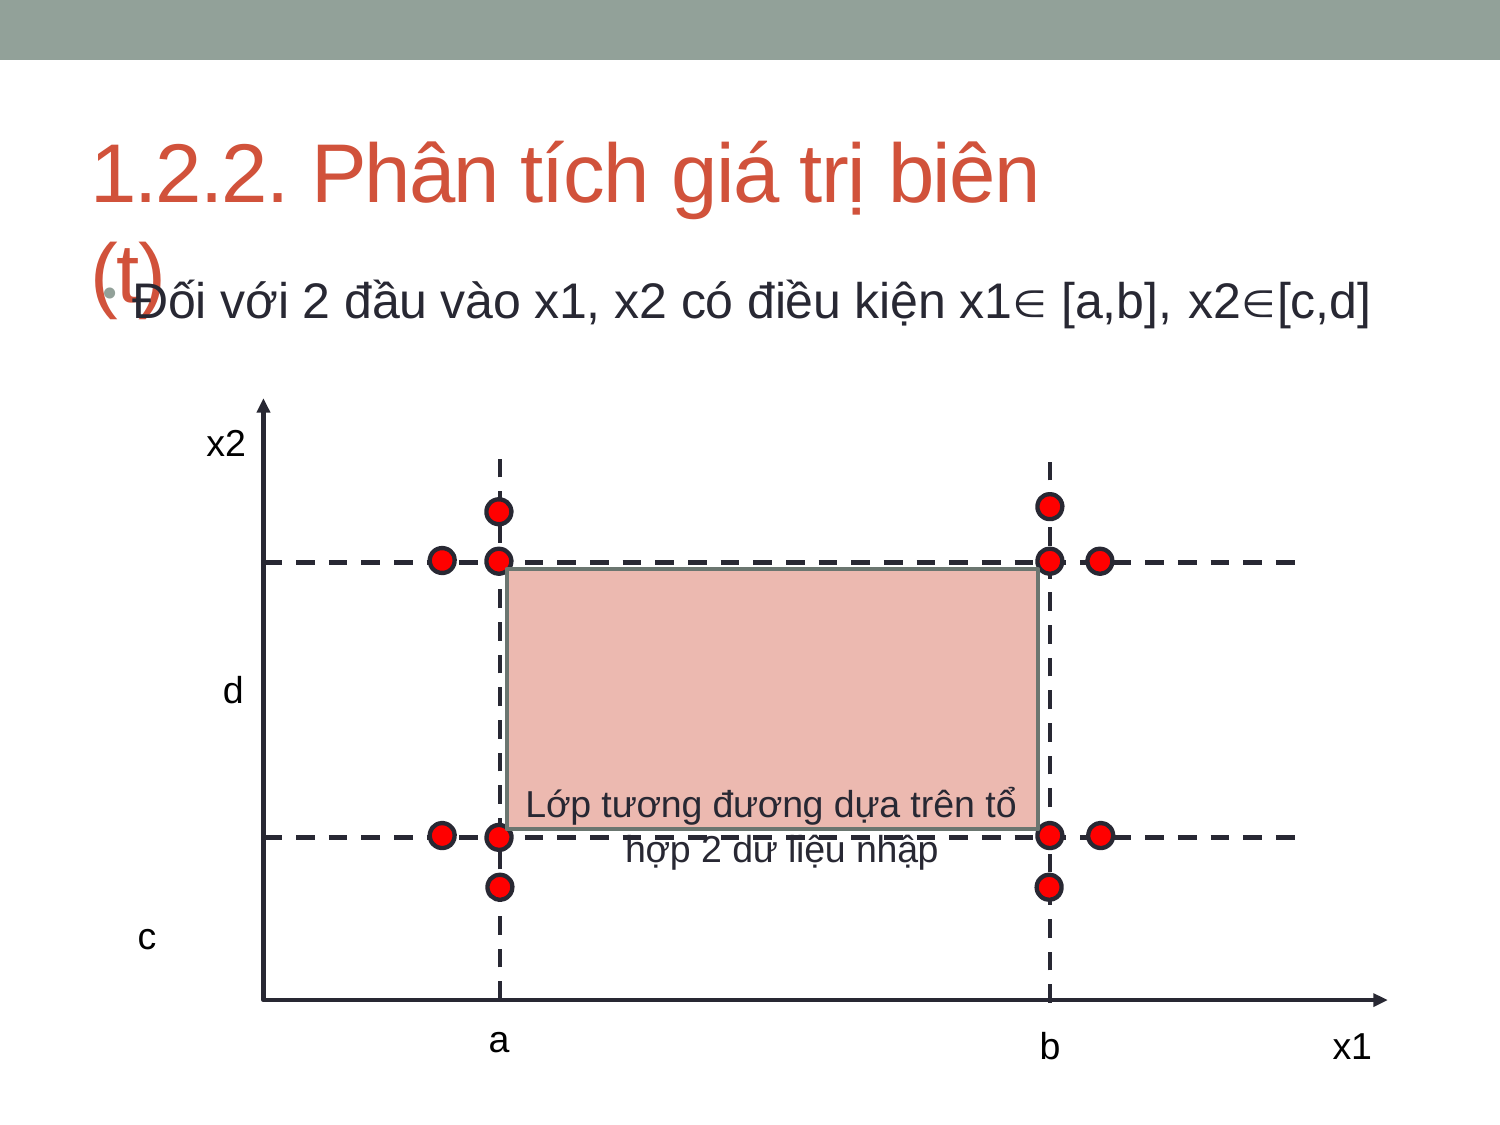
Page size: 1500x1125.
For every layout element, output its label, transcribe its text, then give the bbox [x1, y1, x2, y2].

text_box x1 [1330, 1019, 1374, 1067]
text_box Đối với 2 đầu vào x1, x2 có điều kiện x1 [a,b], x2[c,d] x2 d Lớp tương đương dựa trên tổ hợp 2 dữ liệu nhập c [100, 266, 1377, 958]
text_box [256, 398, 1388, 1008]
text_box b [1037, 1019, 1063, 1067]
text_box a [486, 1016, 512, 1061]
title 1.2.2. Phân tích giá trị biên (t) [87, 116, 1121, 319]
